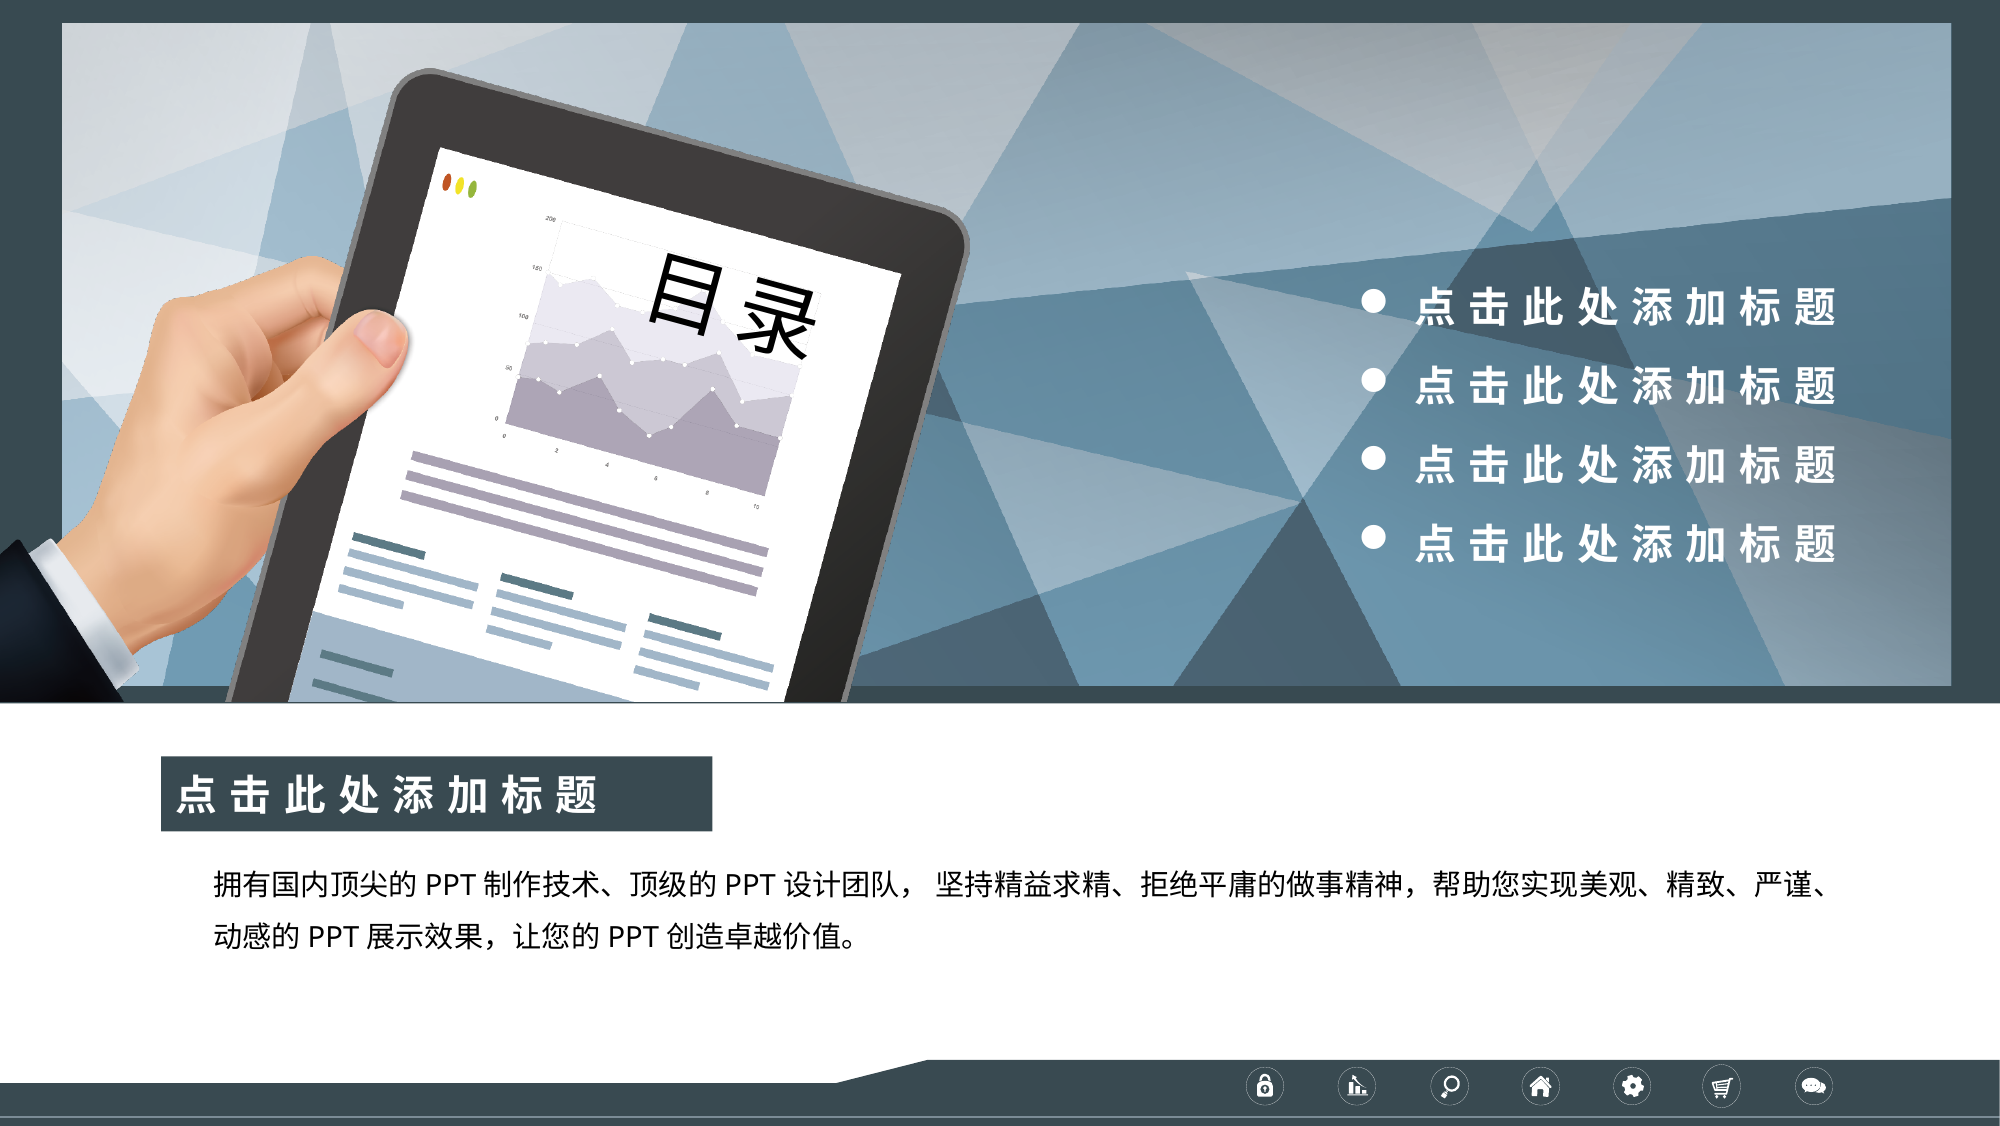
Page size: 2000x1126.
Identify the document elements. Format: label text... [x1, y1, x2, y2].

picture [0, 0, 2000, 924]
text_box 拥有国内顶尖的PPT制作技术、顶级的PPT设计团队， 坚持精益求精、拒绝平庸的做事精神，帮助您实现美观、精致、严谨、动感的PPT展示效果，让您的PPT创造卓越价值。 [198, 841, 1874, 961]
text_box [0, 1059, 2000, 1126]
